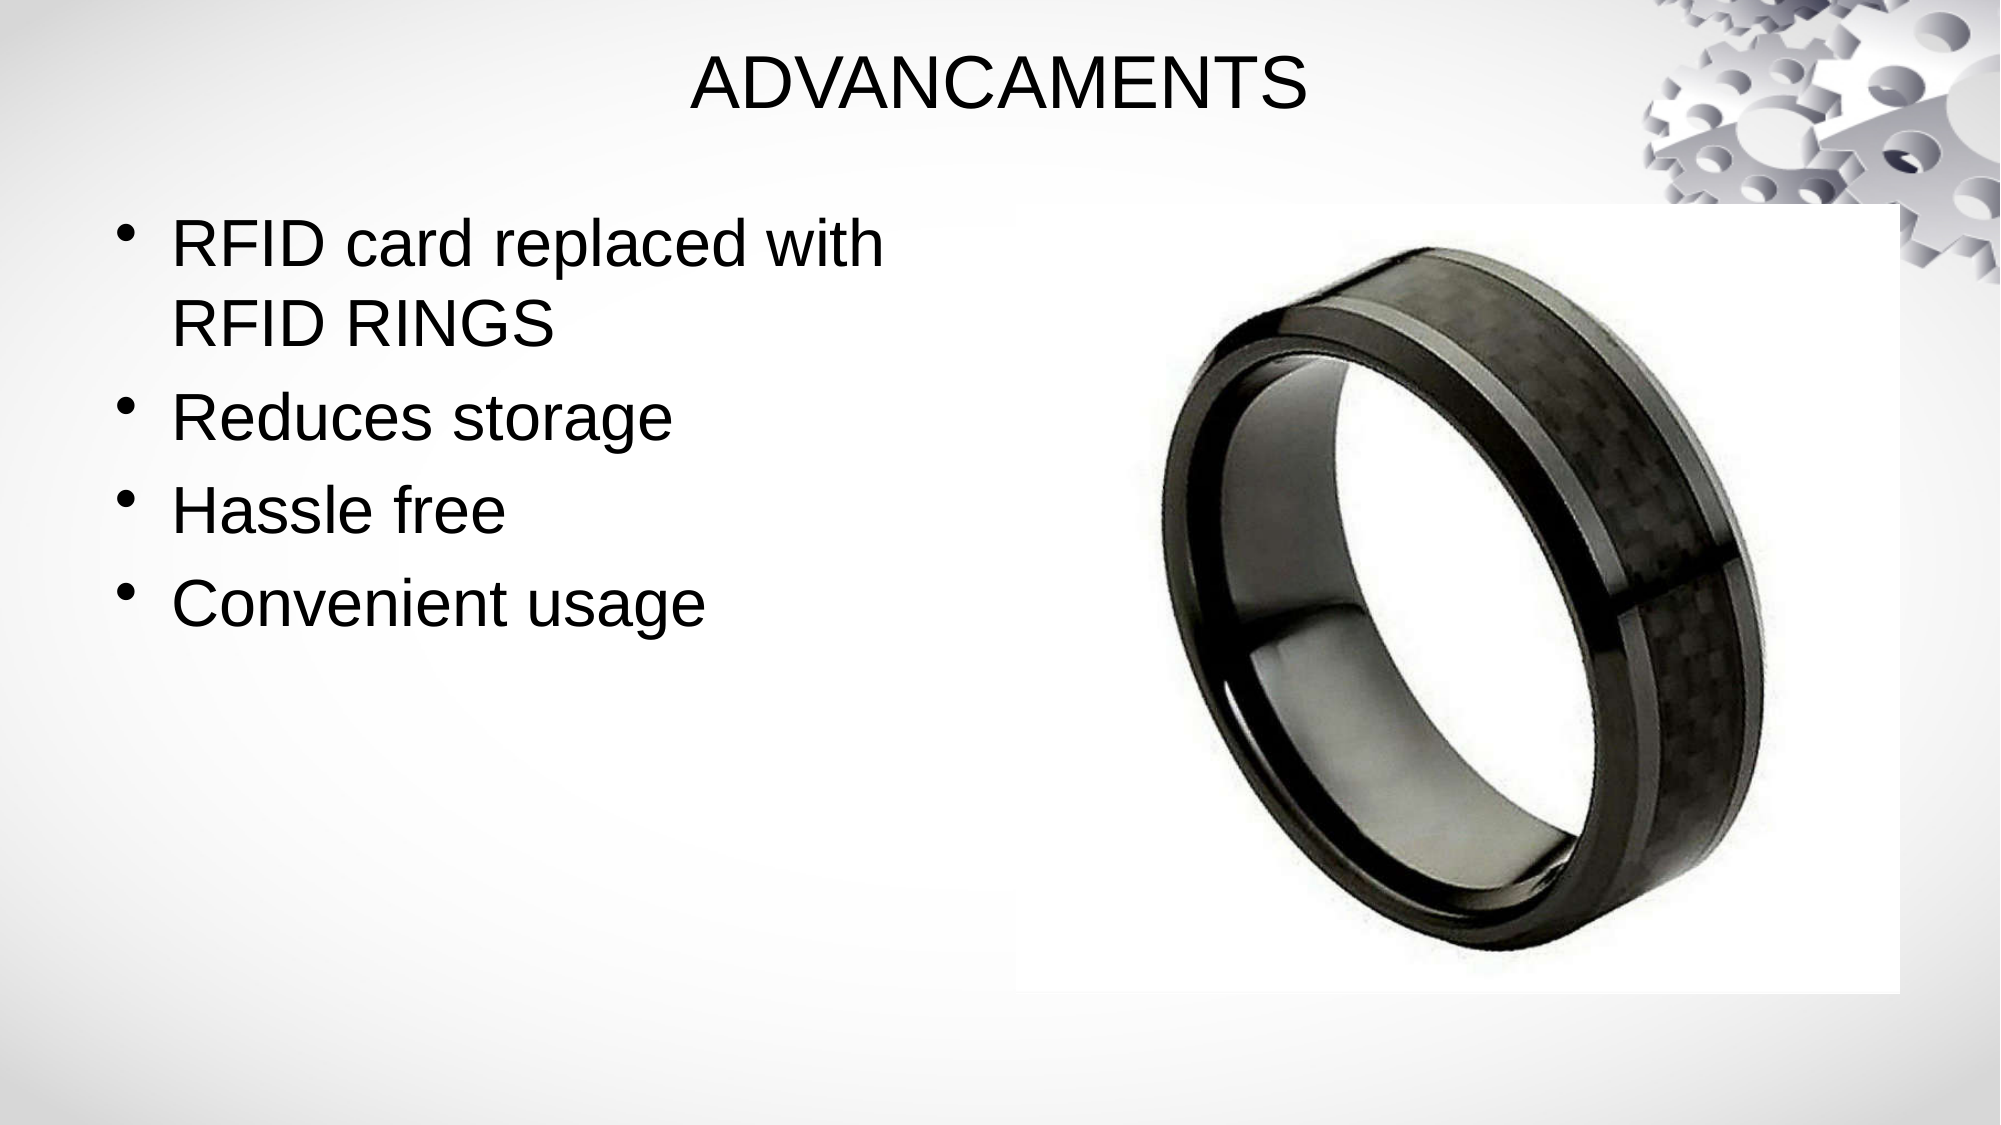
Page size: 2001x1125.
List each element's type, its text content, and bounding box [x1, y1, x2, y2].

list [1016, 204, 1900, 994]
title ADVANCAMENTS [99, 30, 1901, 127]
list RFID card replaced with RFID RINGS Reduces storage Hassle free Convenient usage [99, 192, 984, 1006]
picture [0, 0, 2000, 1125]
